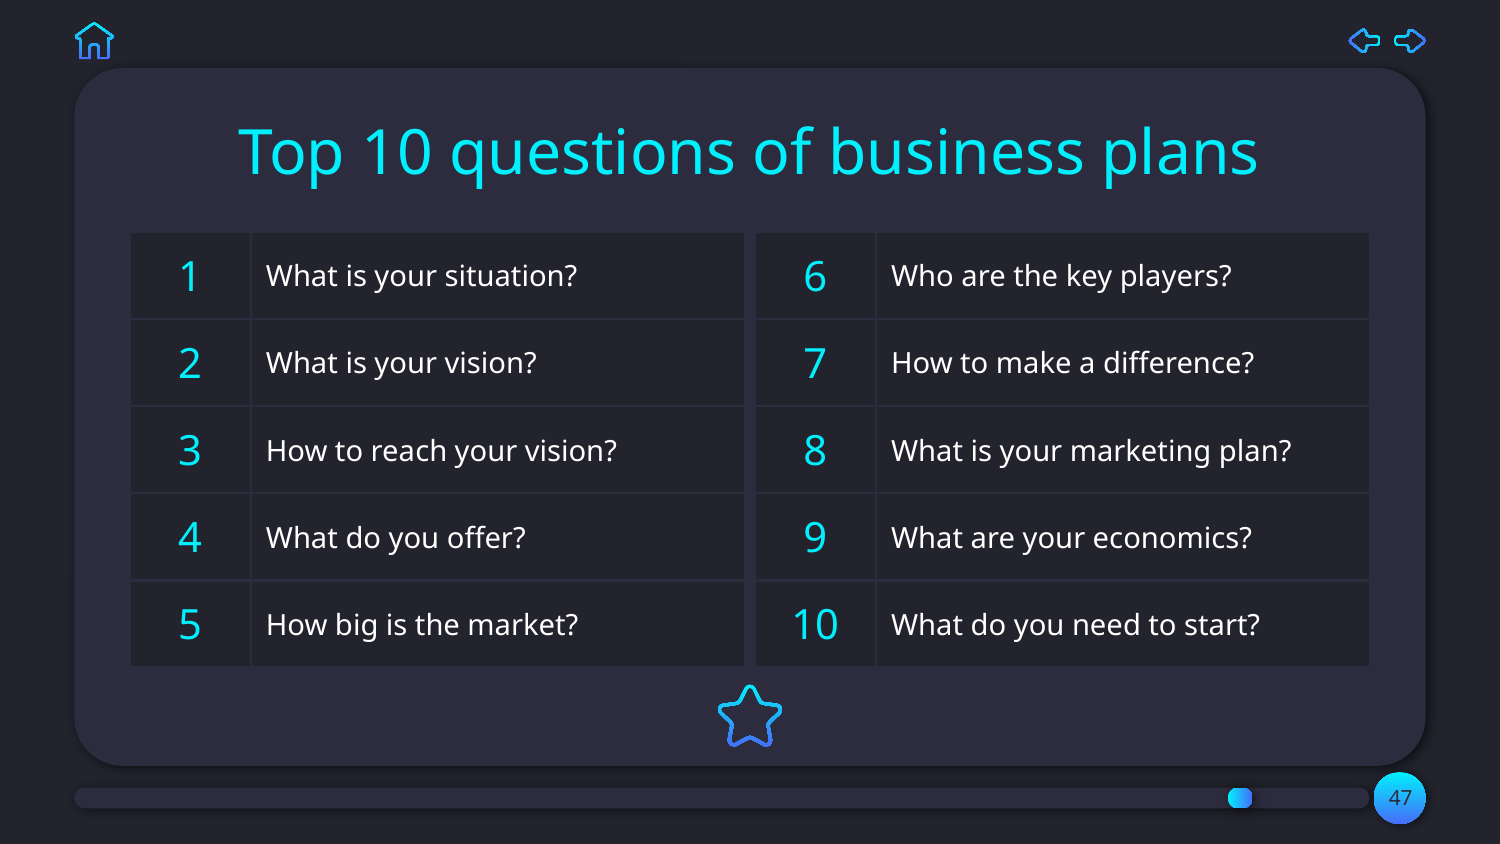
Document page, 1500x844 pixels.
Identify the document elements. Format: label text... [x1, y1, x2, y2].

table_cell What do you need to start? [877, 582, 1369, 666]
table_cell 5 [131, 582, 250, 666]
text_box [1348, 28, 1381, 53]
table_cell 7 [756, 320, 875, 405]
table_cell 8 [756, 407, 875, 492]
text_box [74, 22, 114, 60]
table_header Who are the key players? [877, 233, 1369, 318]
table_cell What is your marketing plan? [877, 407, 1369, 492]
table_cell How to make a difference? [877, 320, 1369, 405]
text_box [1227, 787, 1253, 809]
text_box [1394, 28, 1426, 53]
table_cell How big is the market? [252, 582, 744, 666]
table_cell 9 [756, 494, 875, 579]
table_cell 3 [131, 407, 250, 492]
table_cell How to reach your vision? [252, 407, 744, 492]
table_header 6 [756, 233, 875, 318]
text_box [717, 684, 783, 747]
table_cell 2 [131, 320, 250, 405]
title Top 10 questions of business plans [130, 97, 1370, 192]
table_cell What is your vision? [252, 320, 744, 405]
table_cell 4 [131, 494, 250, 579]
table_header 1 [131, 233, 250, 318]
table_cell What do you offer? [252, 494, 744, 579]
table_header What is your situation? [252, 233, 744, 318]
table_cell 10 [756, 582, 875, 666]
table_cell What are your economics? [877, 494, 1369, 579]
